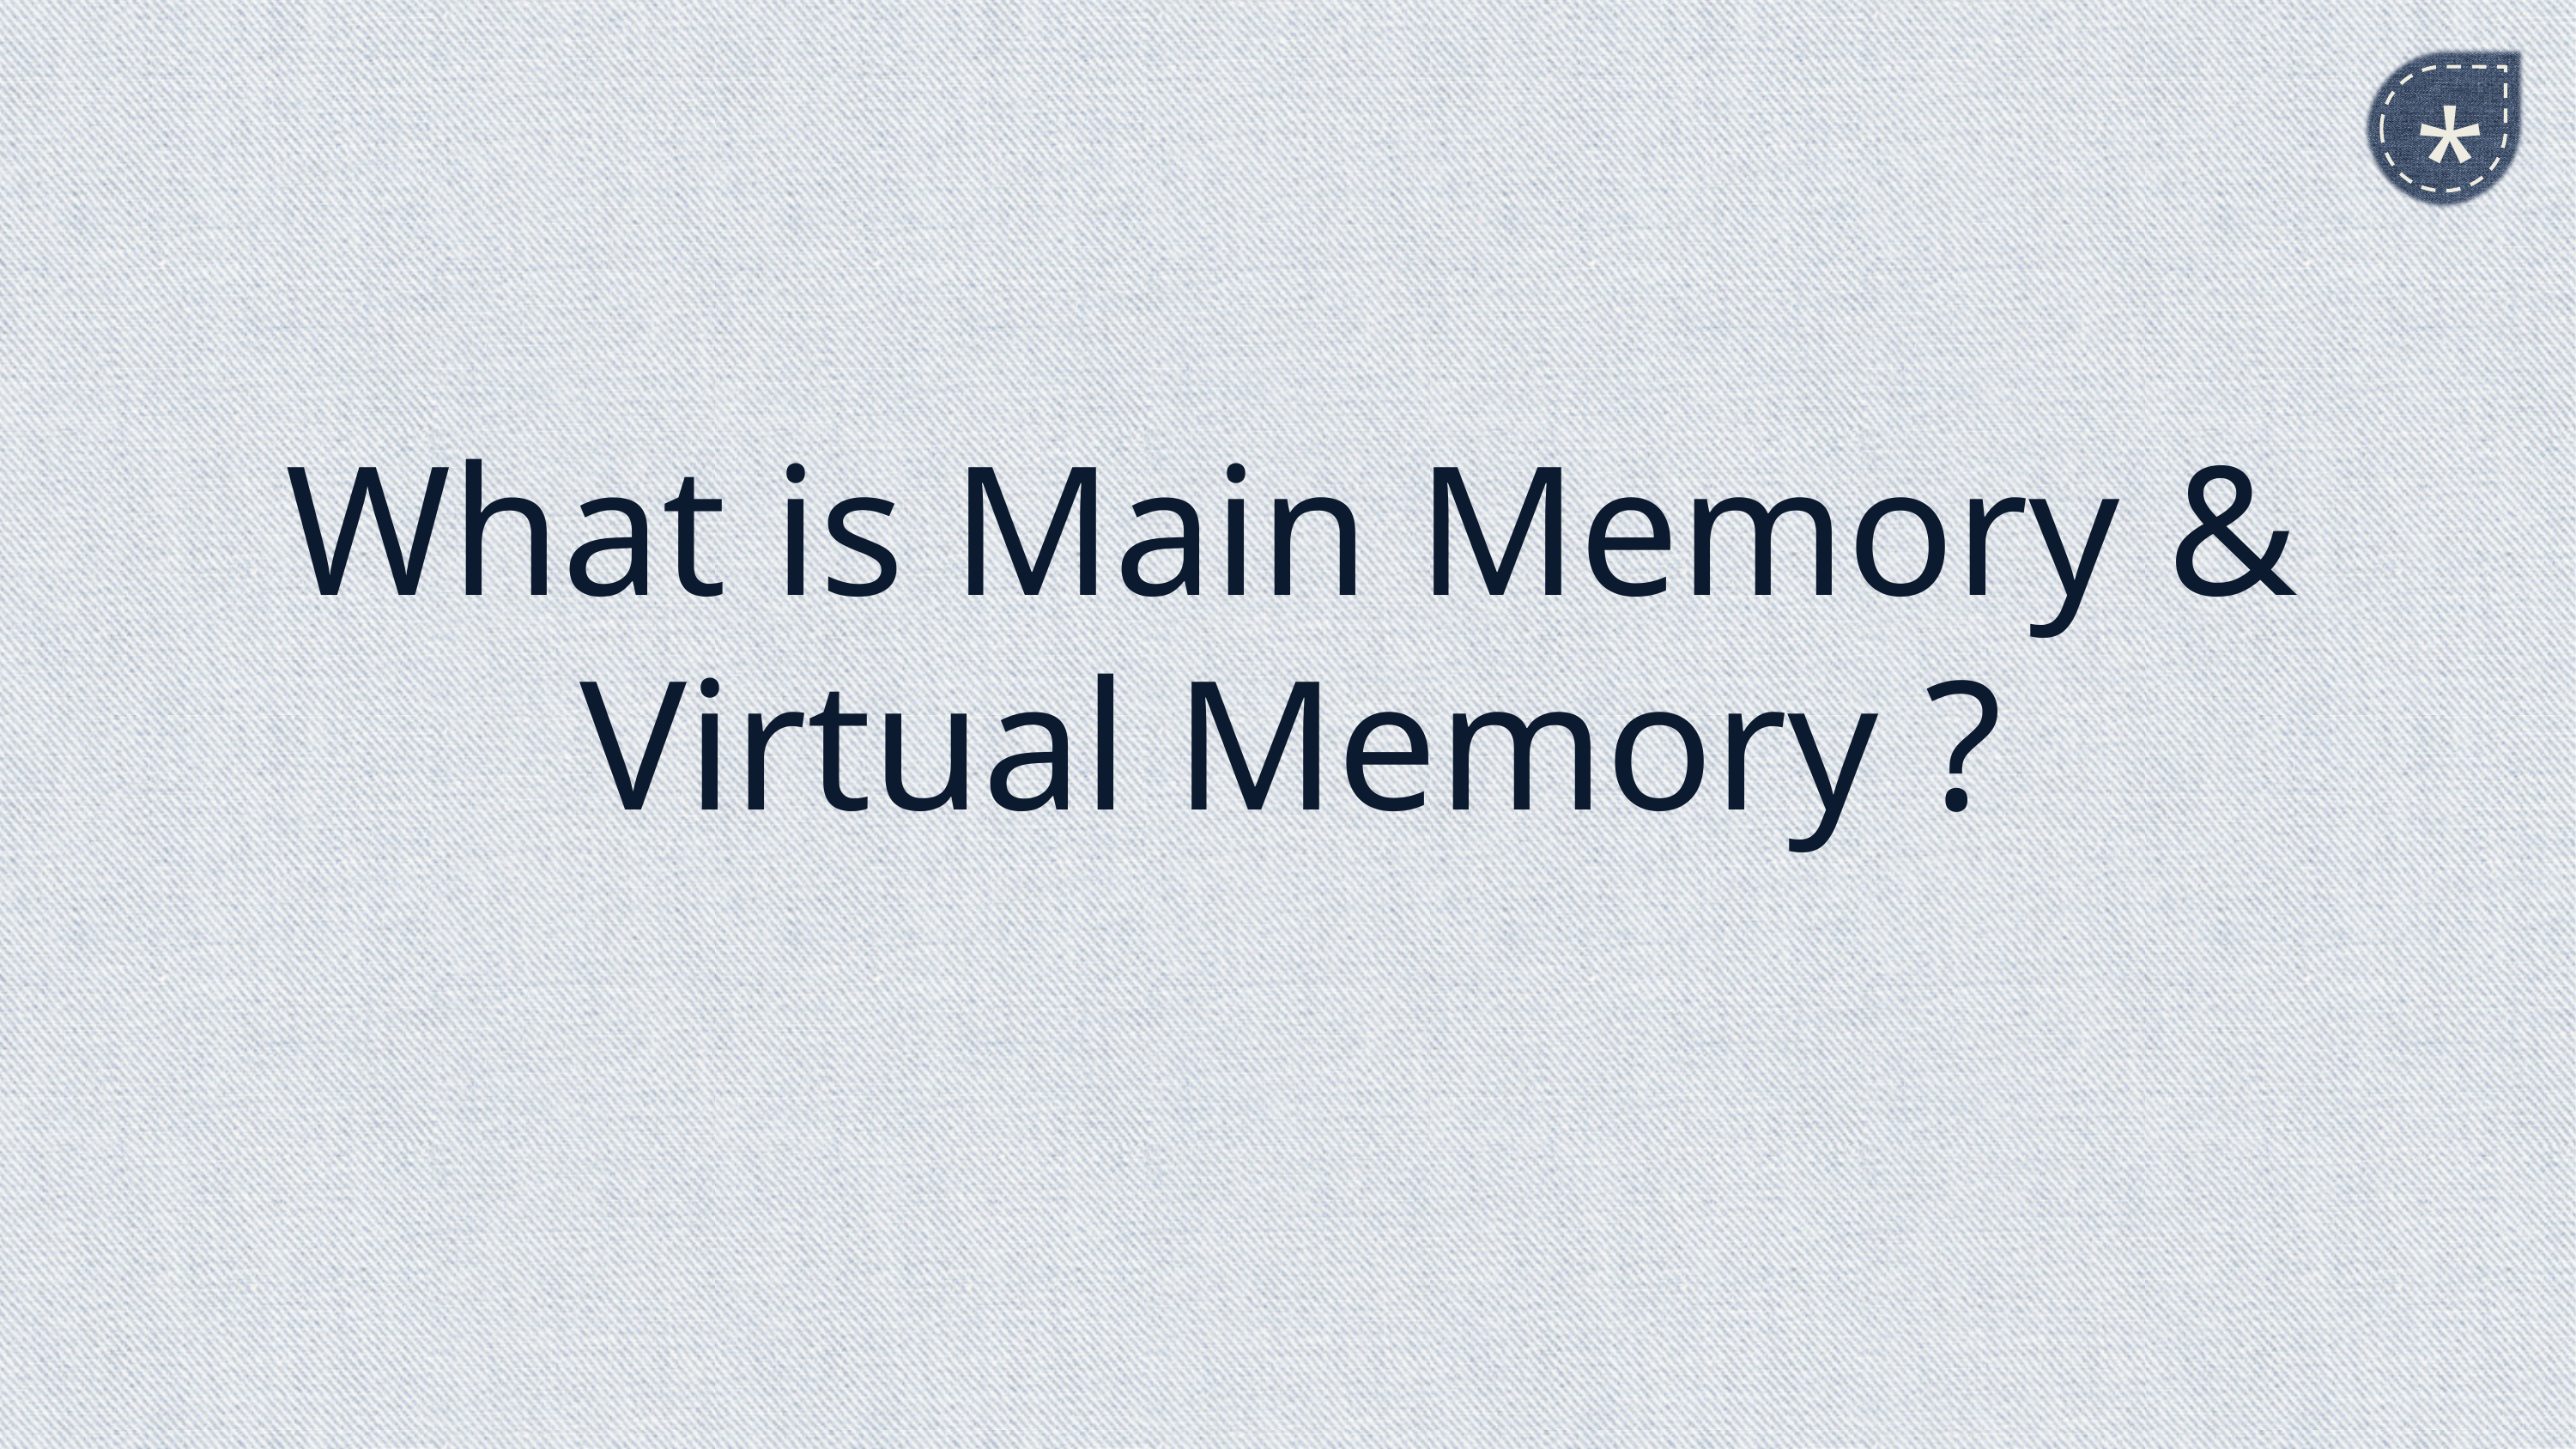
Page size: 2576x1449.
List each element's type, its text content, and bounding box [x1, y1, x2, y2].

list What is Main Memory & Virtual Memory ? [131, 466, 2452, 797]
slide_number * [2391, 114, 2500, 191]
picture [0, 0, 2576, 1449]
